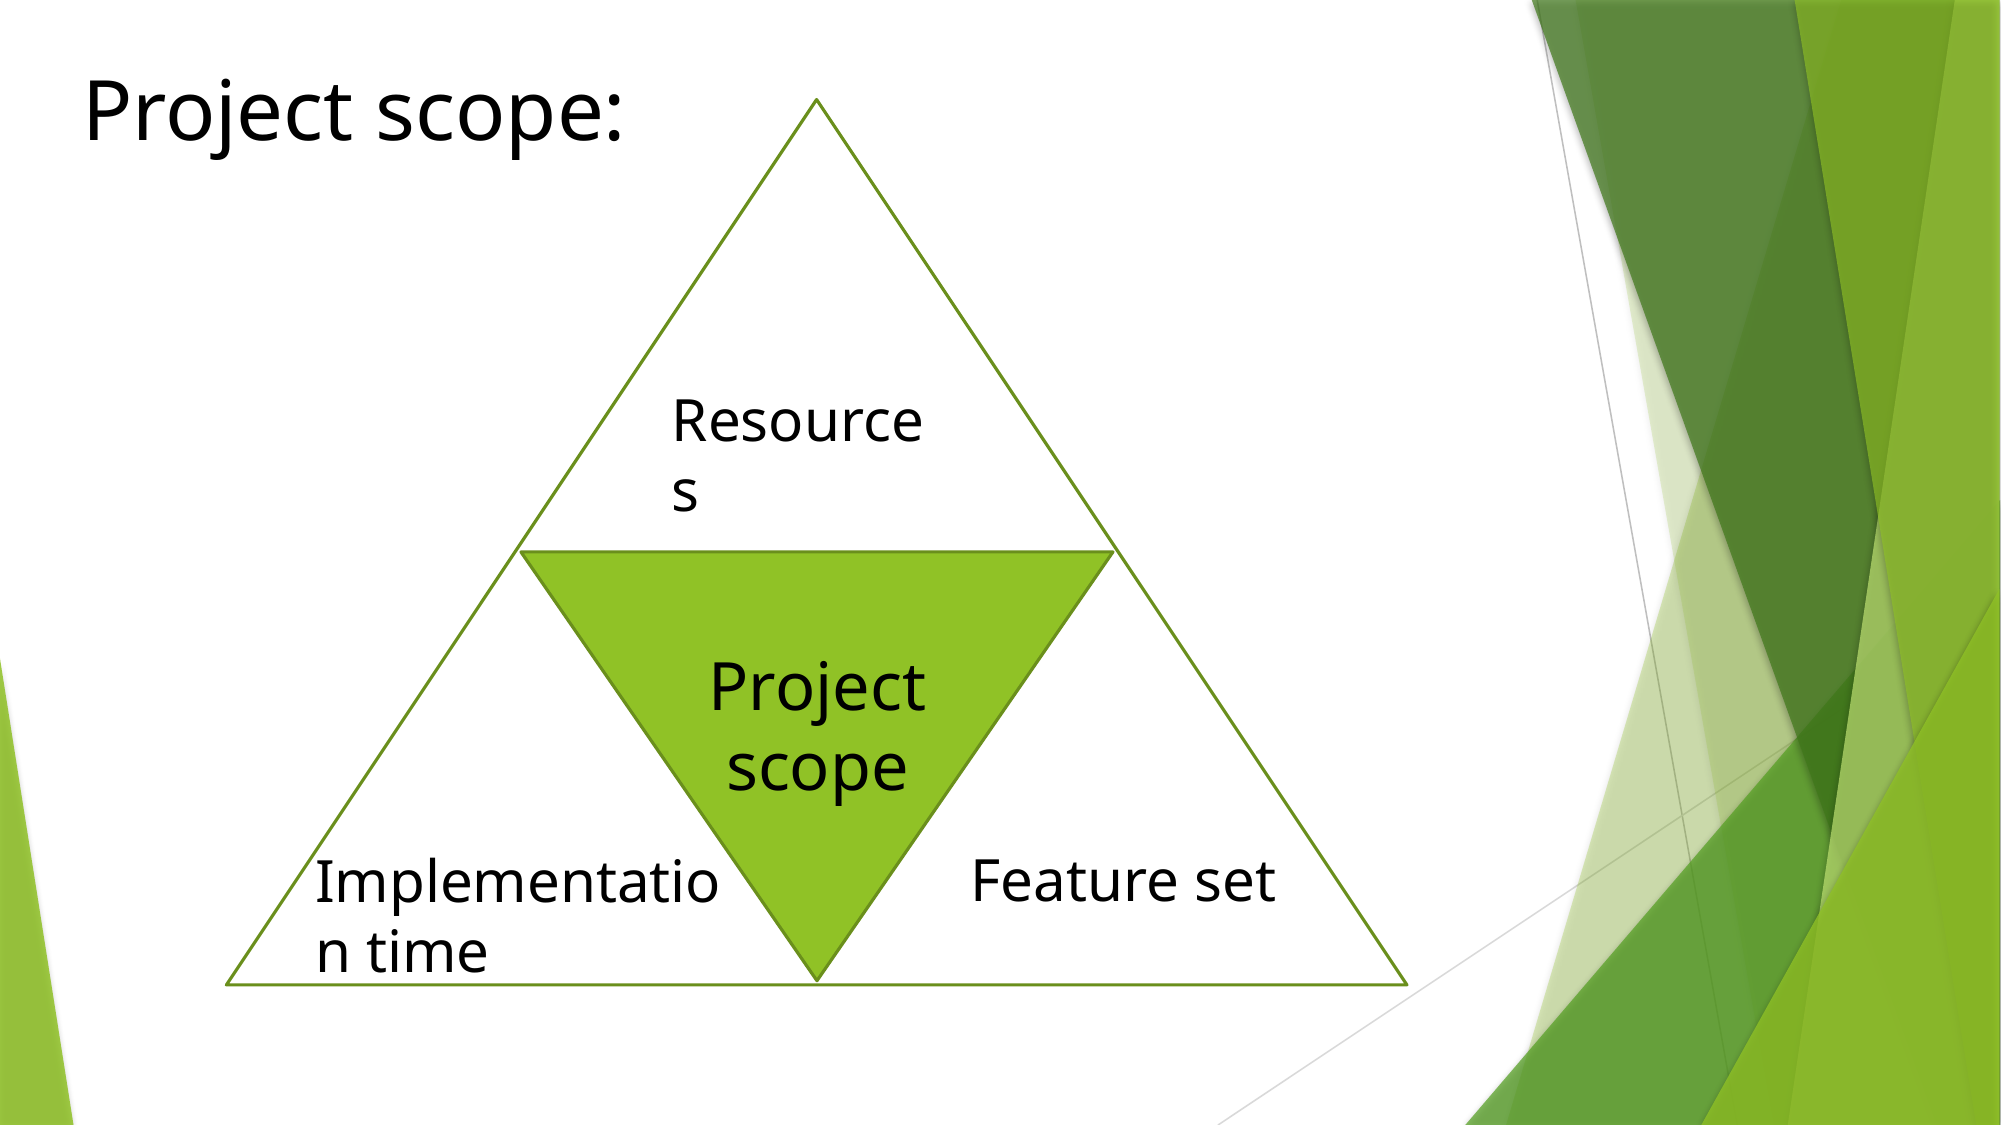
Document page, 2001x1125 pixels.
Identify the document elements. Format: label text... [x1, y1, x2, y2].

text_box [224, 871, 300, 987]
text_box [697, 811, 937, 983]
text_box Project scope [664, 636, 971, 811]
text_box Resources [656, 375, 955, 531]
text_box [323, 97, 1409, 987]
text_box [519, 550, 1115, 762]
text_box Implementation time [300, 836, 756, 992]
text_box Project scope: [67, 60, 645, 211]
text_box Feature set [955, 835, 1311, 921]
